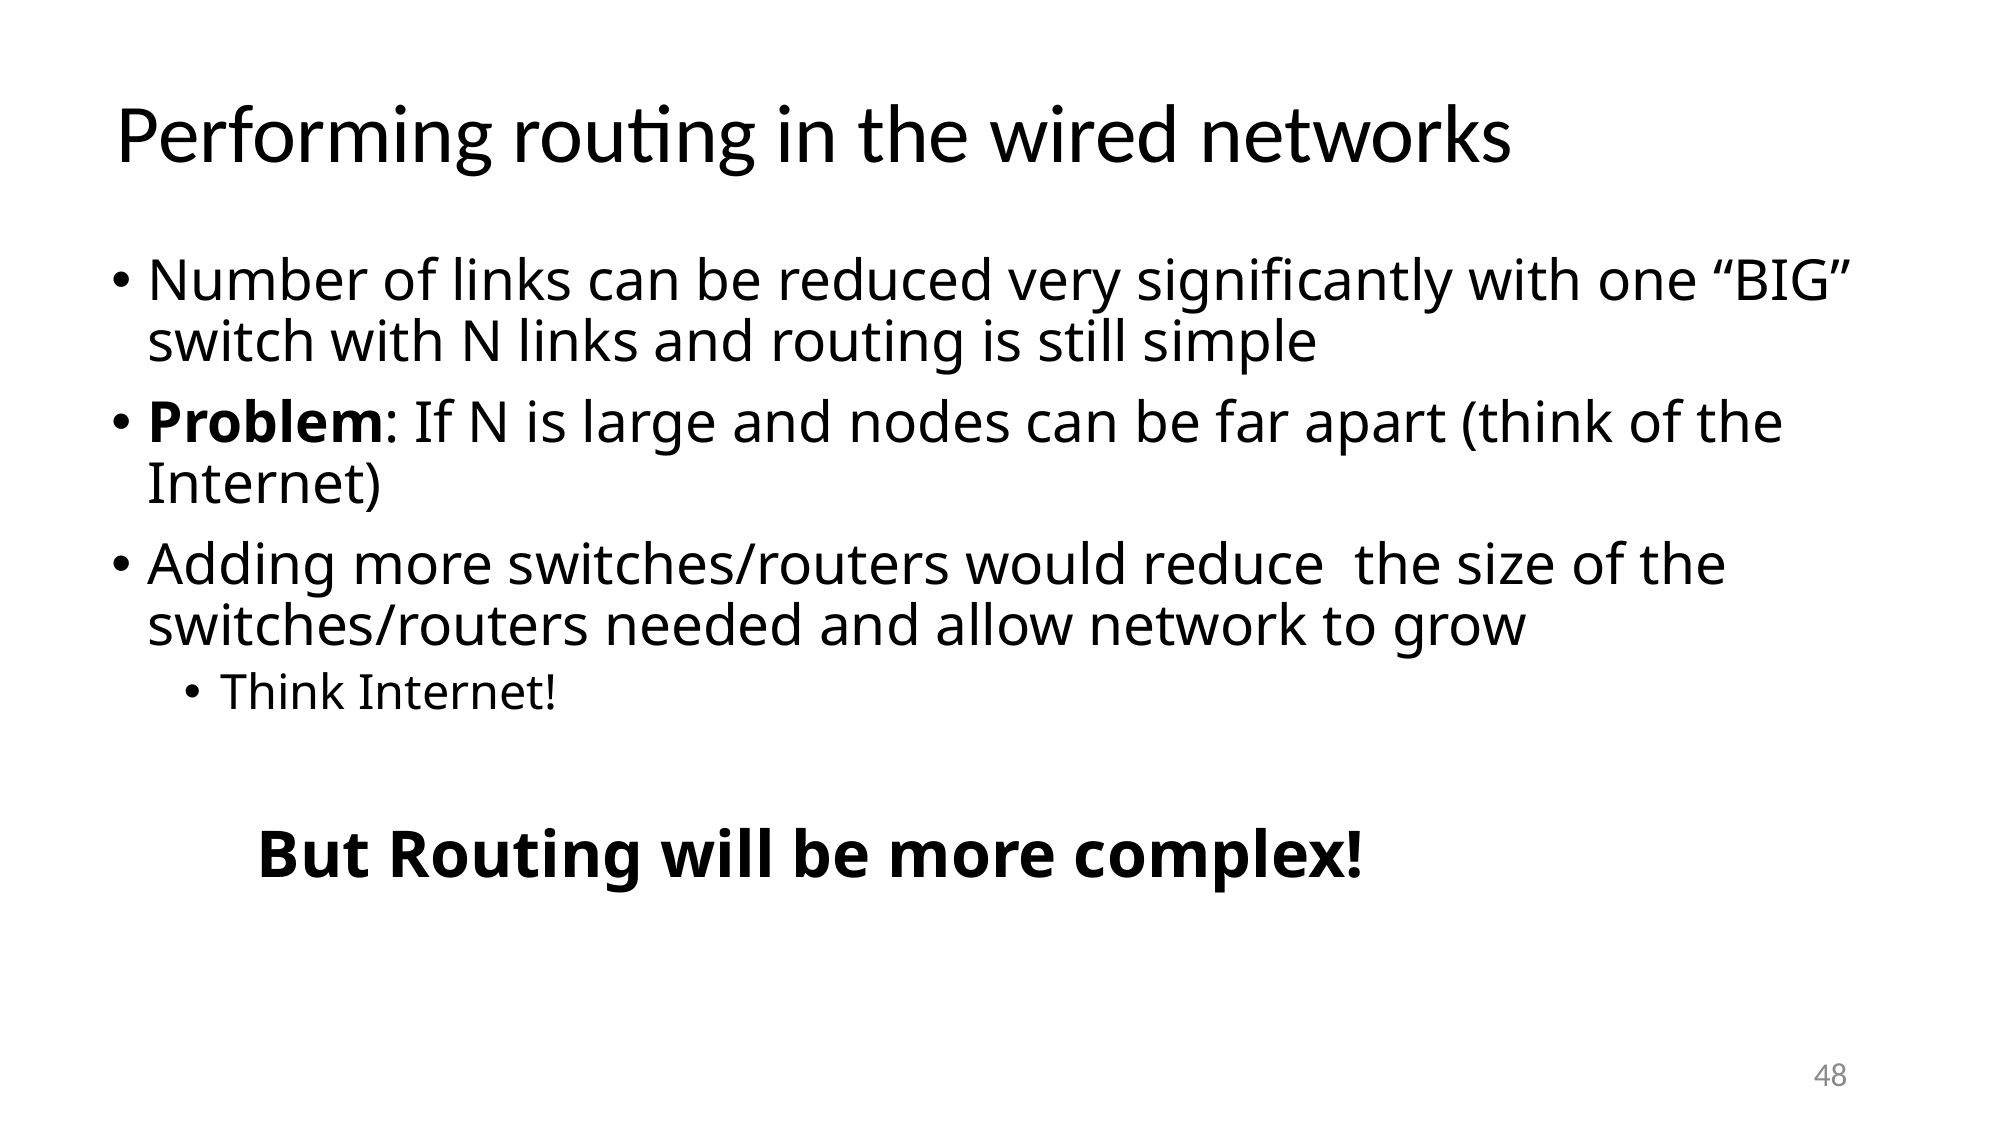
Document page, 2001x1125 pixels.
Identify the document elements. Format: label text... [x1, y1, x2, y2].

slide_number 48 [1412, 1042, 1863, 1103]
title Performing routing in the wired networks [101, 26, 1827, 245]
list Number of links can be reduced very significantly with one “BIG” switch with N links and routing is still simple Problem: If N is large and nodes can be far apart (think of the Internet) Adding more switches/routers would reduce the size of the switches/routers needed and allow network to grow Think Internet! But Routing will be more complex! [96, 244, 1898, 903]
